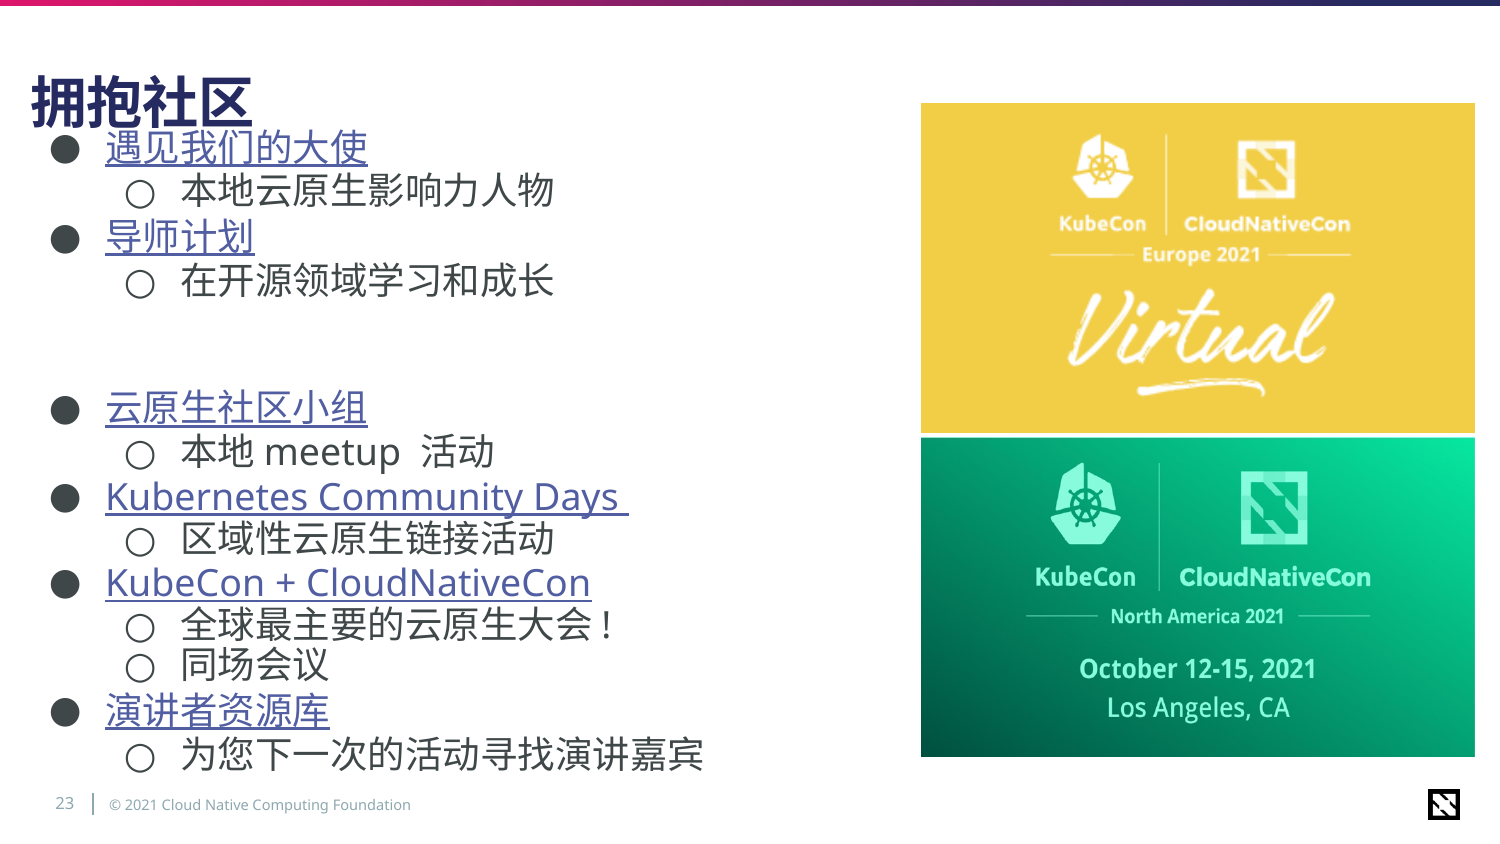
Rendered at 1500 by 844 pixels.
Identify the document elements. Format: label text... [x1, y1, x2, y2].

picture [920, 436, 1476, 758]
text_box 遇见我们的大使 本地云原生影响力人物 导师计划 在开源领域学习和成长 云原生社区小组 本地meetup 活动 Kubernetes Community Days 区域性云原生链接活动 KubeCon + CloudNativeCon 全球最主要的云原生大会! 同场会议 演讲者资源库 为您下一次的活动寻找演讲嘉宾 [18, 112, 915, 706]
picture [1428, 789, 1460, 820]
picture [920, 103, 1476, 434]
text_box 拥抱社区 [18, 70, 1492, 140]
